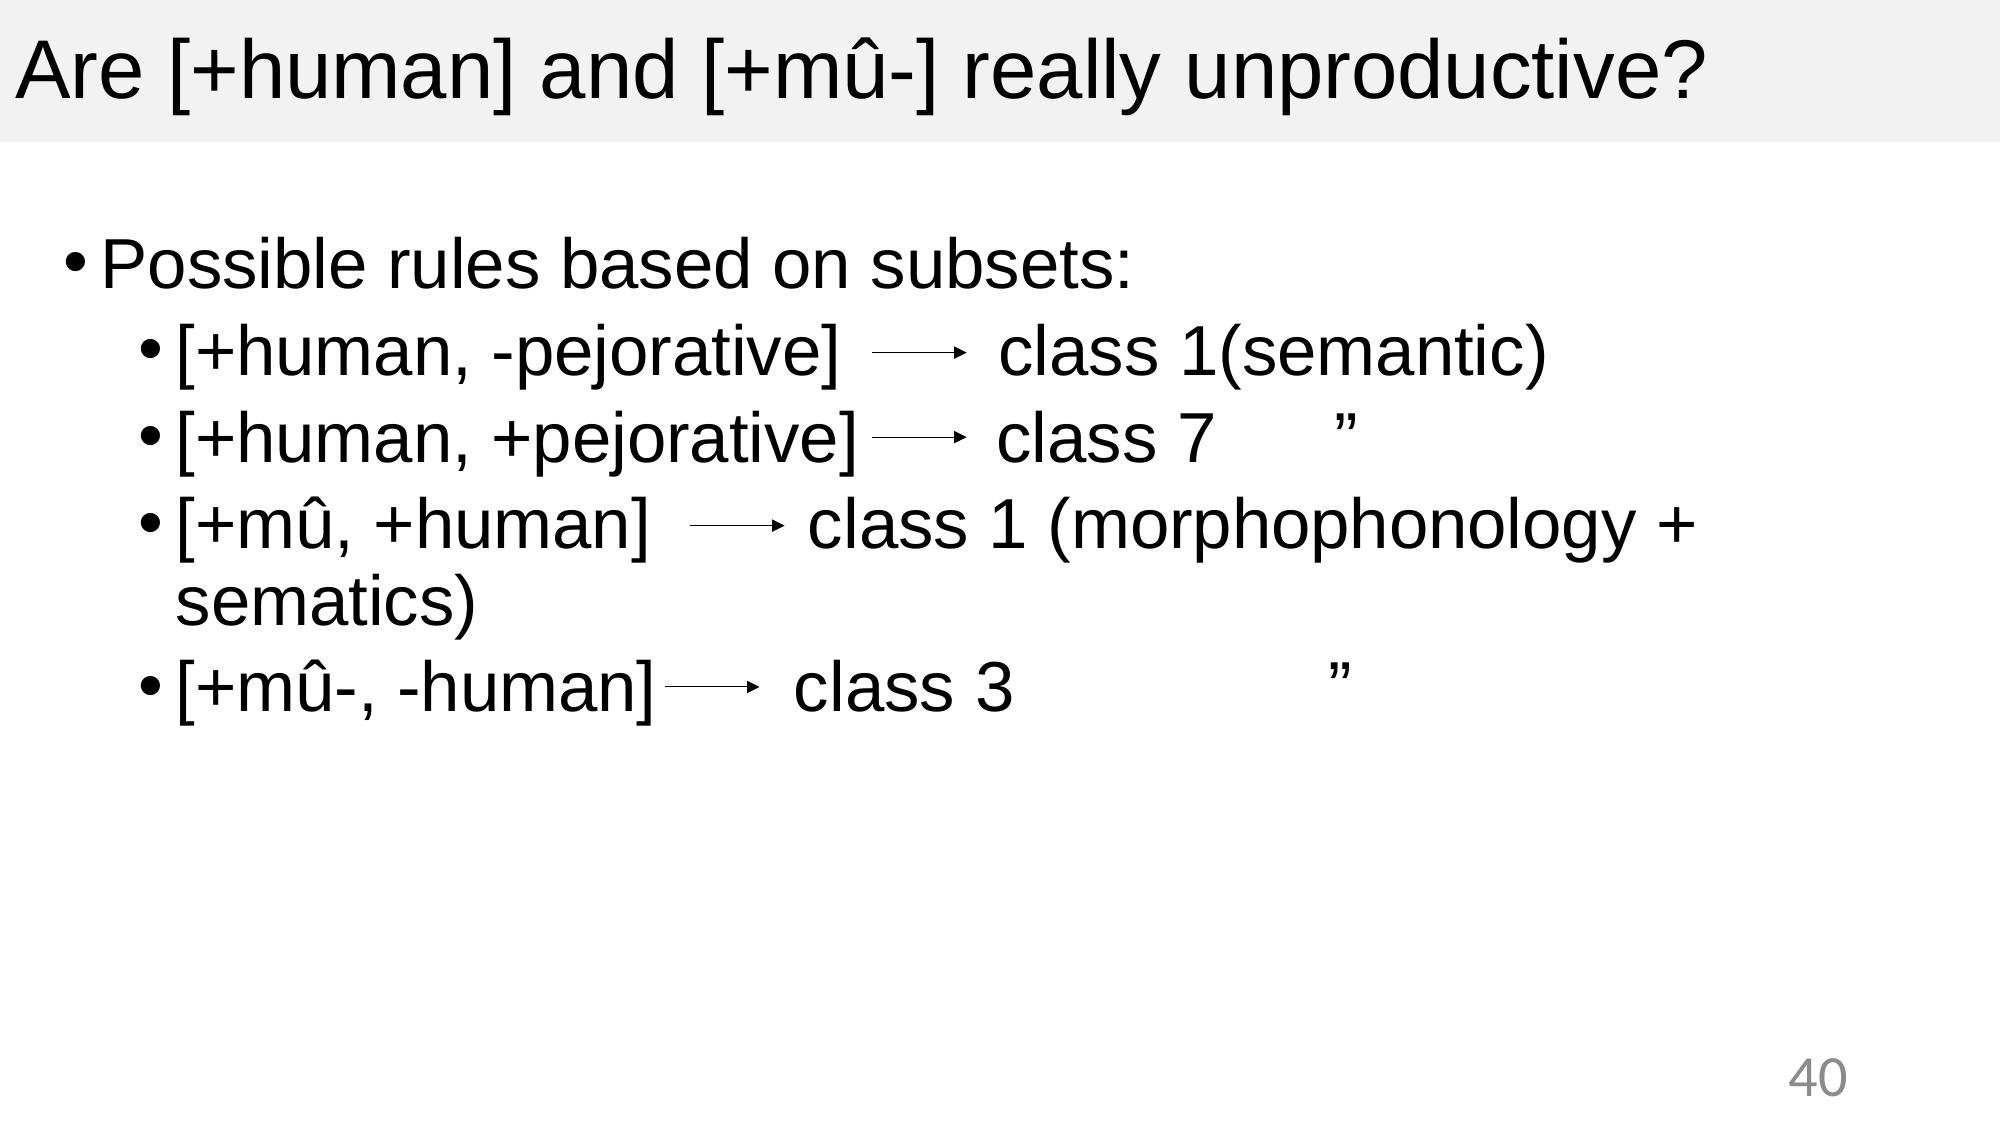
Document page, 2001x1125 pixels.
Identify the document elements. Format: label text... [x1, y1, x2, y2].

title Are [+human] and [+mû-] really unproductive? [0, 0, 2000, 143]
text_box Possible rules based on subsets: [+human, -pejorative] class 1(semantic) [+human, +pejorative] class 7 ” [+mû, +human] class 1 (morphophonology + sematics) [+mû-, -human] class 3 ” [48, 154, 1953, 1018]
slide_number 40 [1412, 1042, 1863, 1103]
